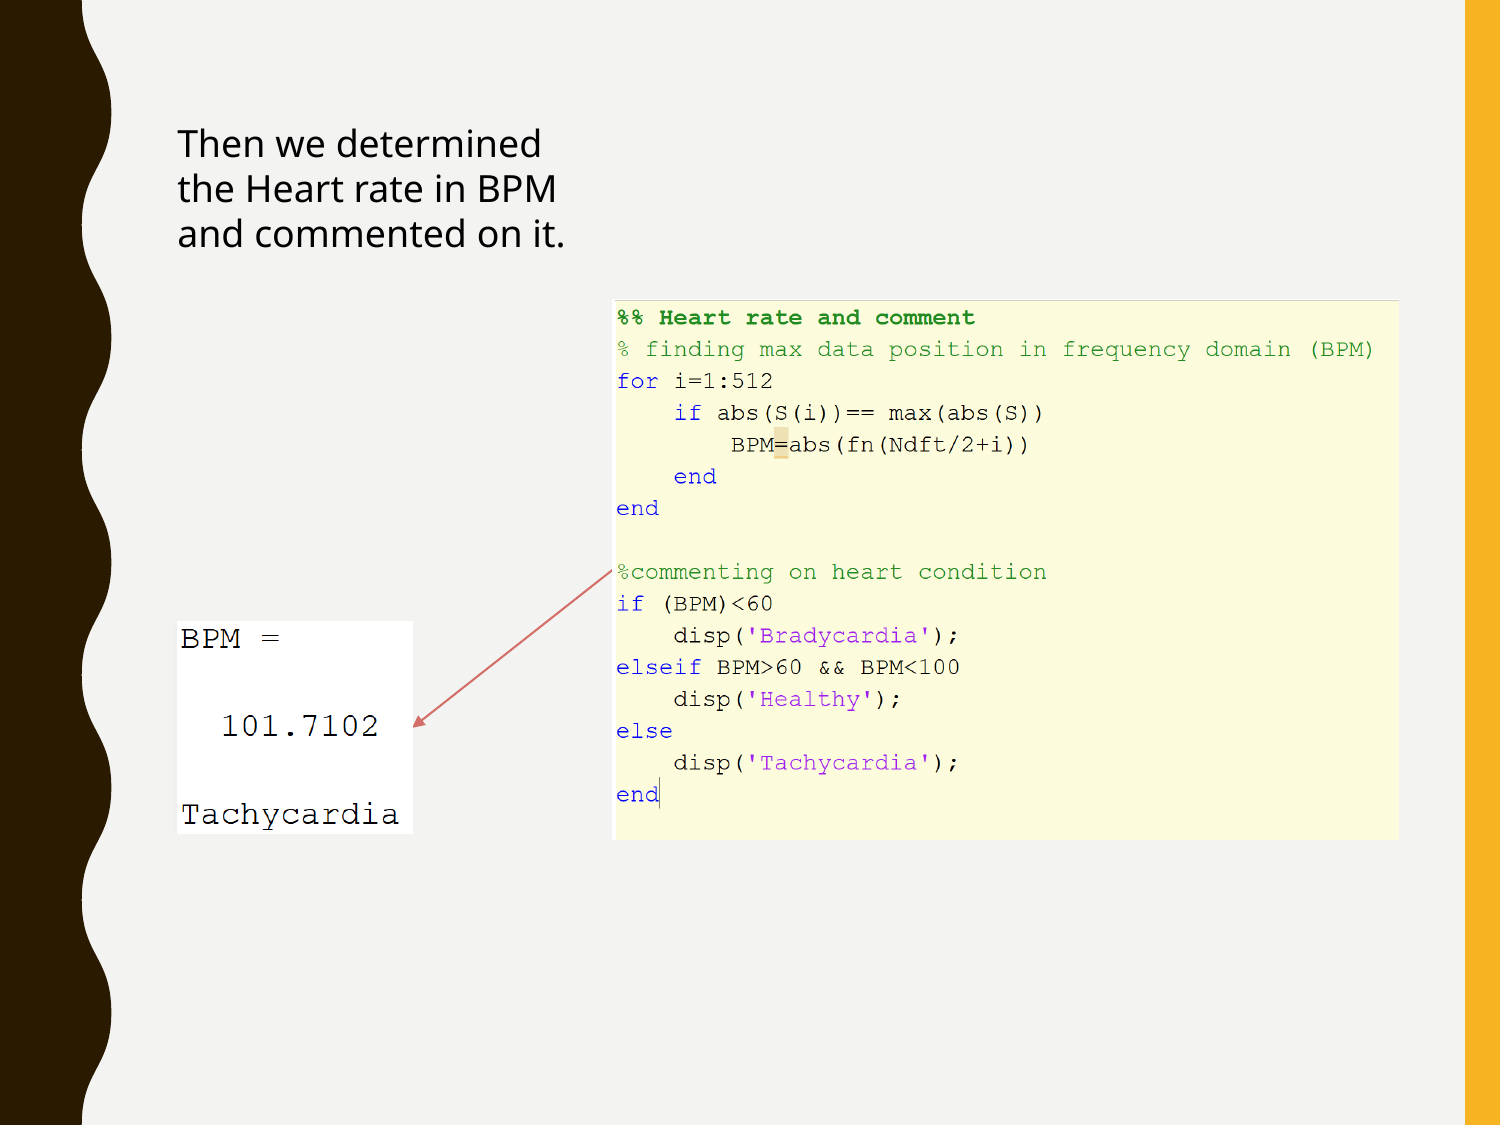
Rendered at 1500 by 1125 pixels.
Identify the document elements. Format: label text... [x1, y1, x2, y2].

picture [174, 621, 413, 835]
picture [612, 299, 1399, 840]
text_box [412, 569, 612, 728]
text_box Then we determined the Heart rate in BPM and commented on it. [162, 112, 600, 263]
